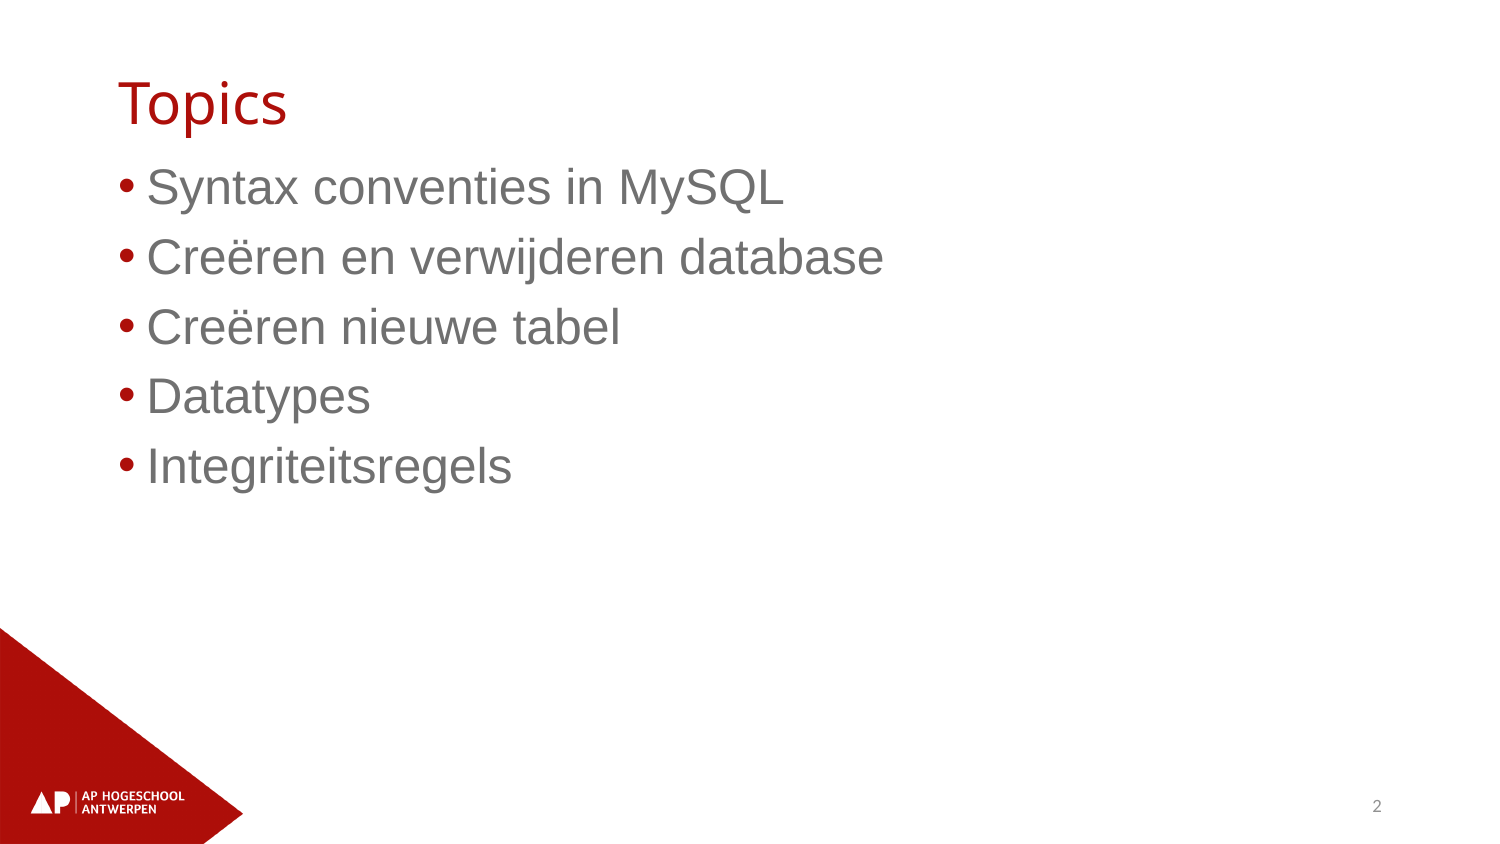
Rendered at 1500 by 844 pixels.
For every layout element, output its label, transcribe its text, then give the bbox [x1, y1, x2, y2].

slide_number 2 [1263, 782, 1397, 827]
list Syntax conventies in MySQL Creëren en verwijderen database Creëren nieuwe tabel Datatypes Integriteitsregels [103, 154, 1397, 690]
title Topics [103, 66, 1397, 141]
picture [0, 623, 246, 844]
